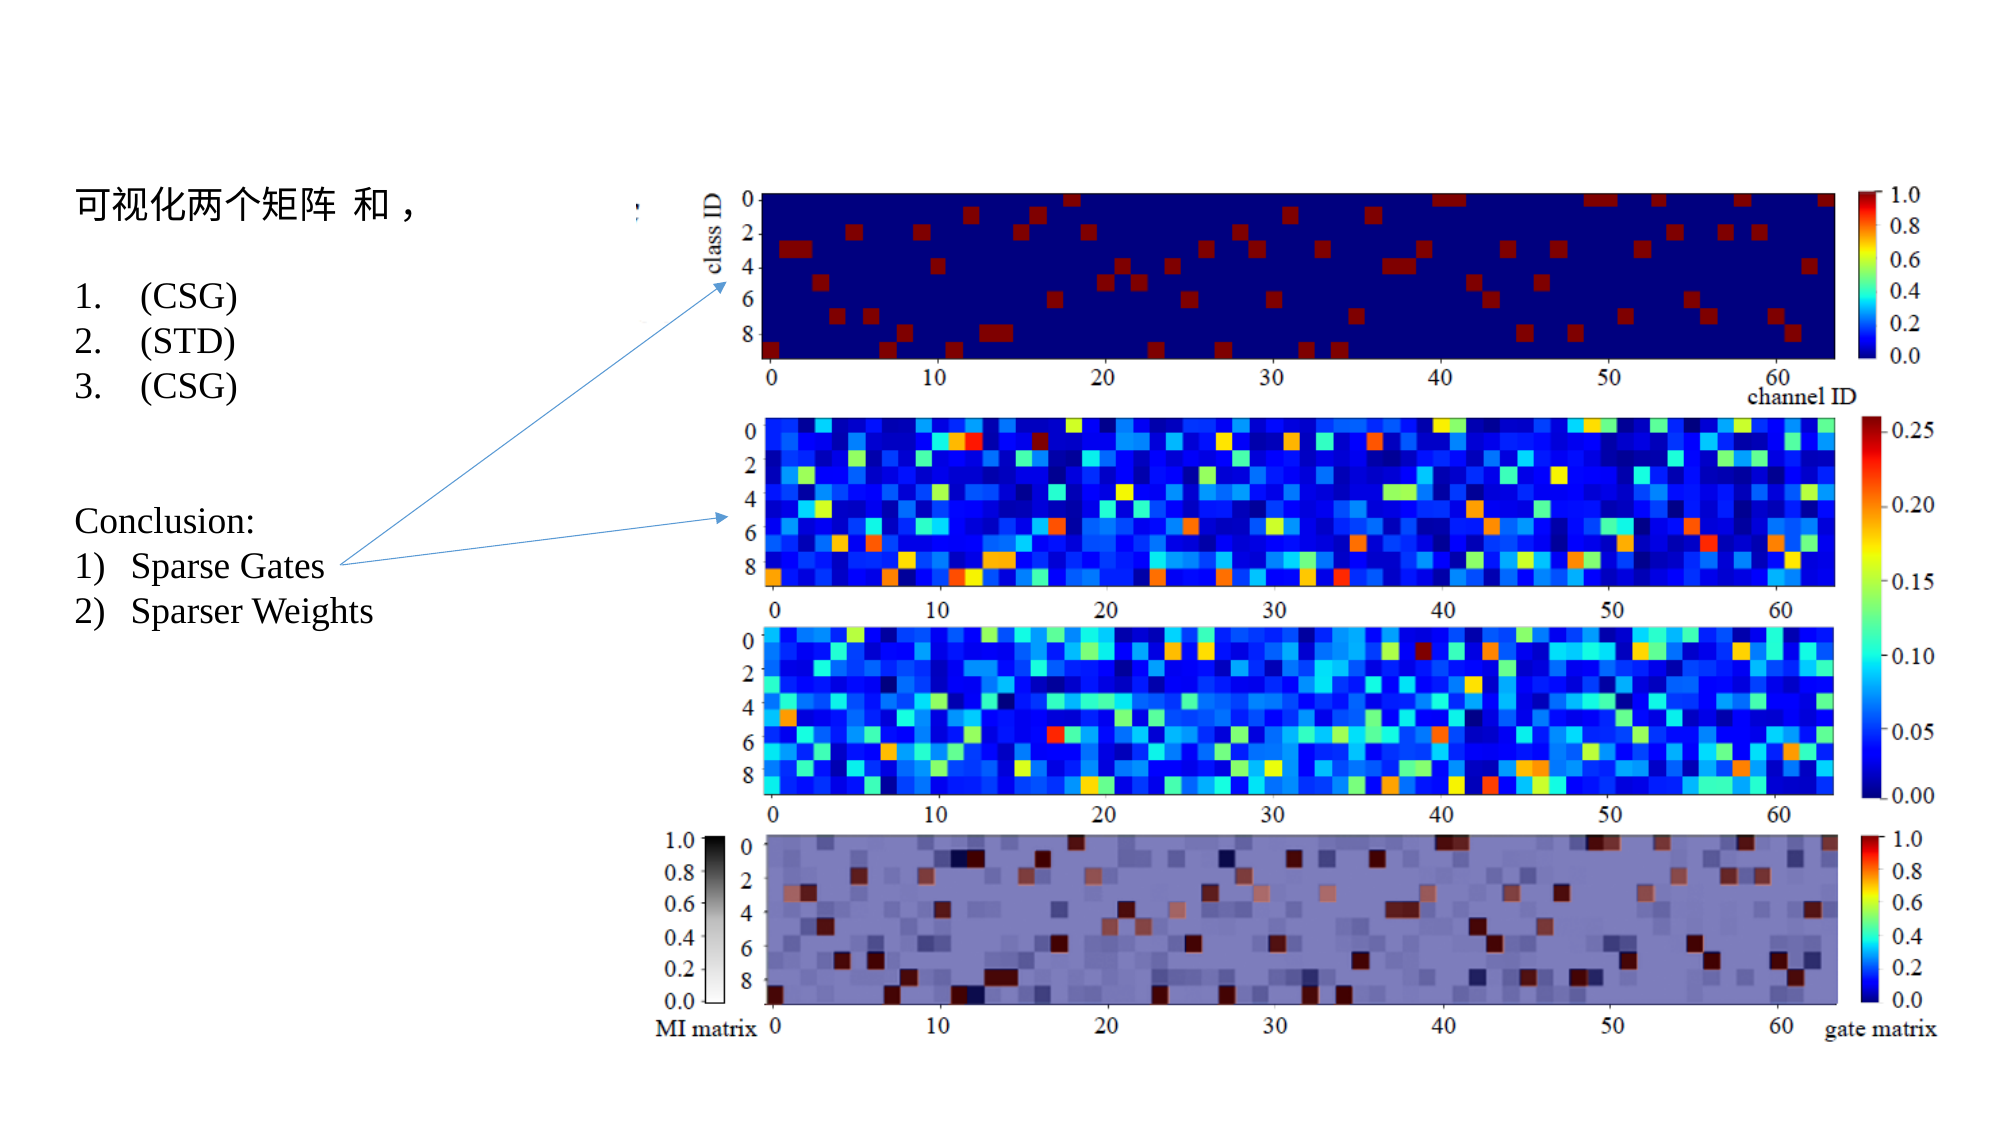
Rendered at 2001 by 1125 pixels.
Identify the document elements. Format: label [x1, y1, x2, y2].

text_box [339, 281, 727, 565]
text_box [341, 516, 729, 565]
picture [636, 173, 1972, 1054]
